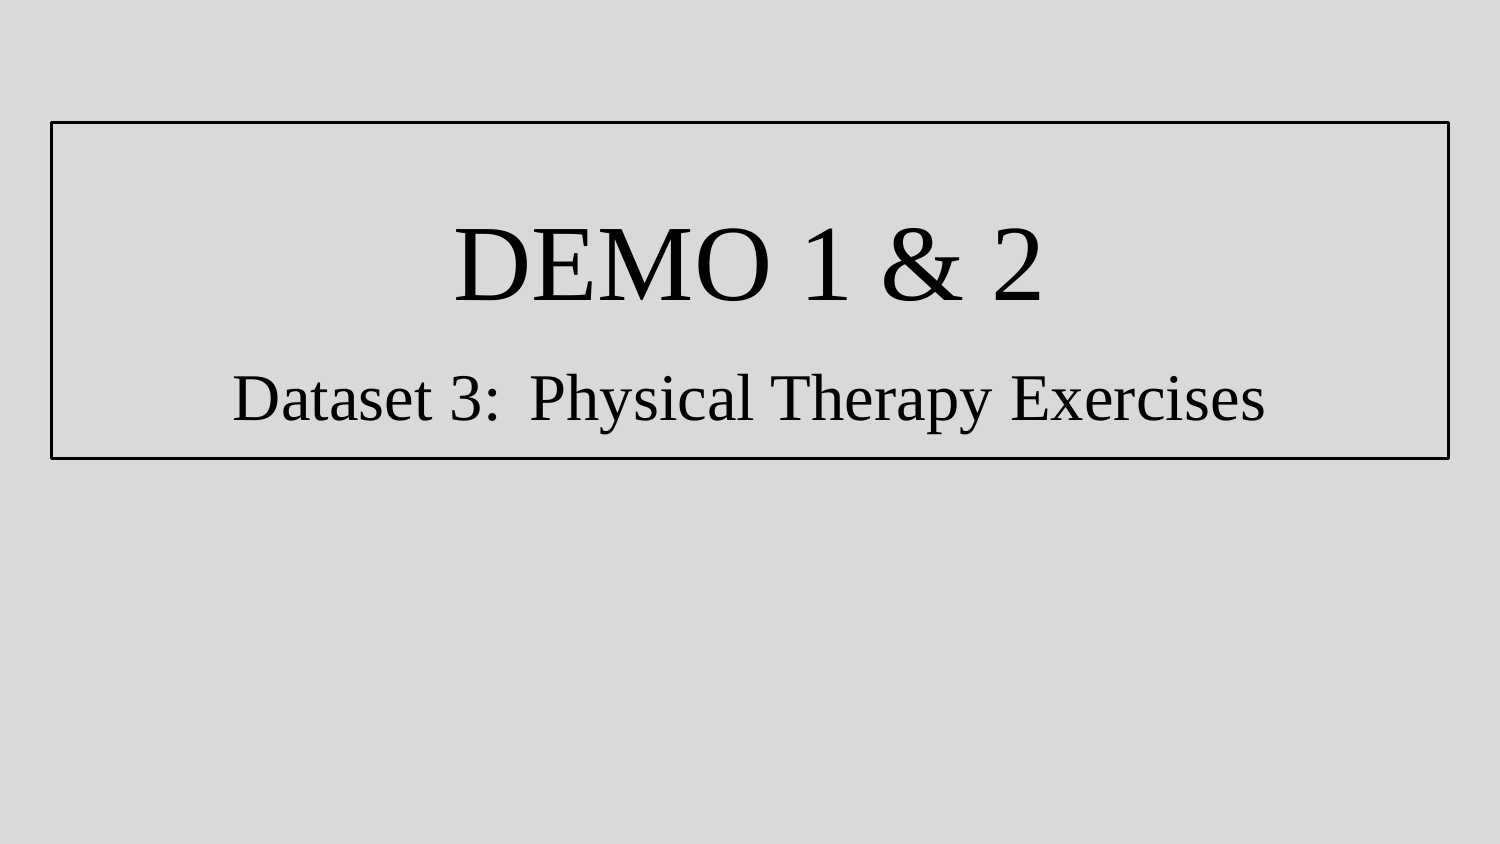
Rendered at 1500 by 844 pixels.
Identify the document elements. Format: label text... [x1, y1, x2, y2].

title DEMO 1 & 2 Dataset 3: Physical Therapy Exercises [51, 122, 1449, 459]
